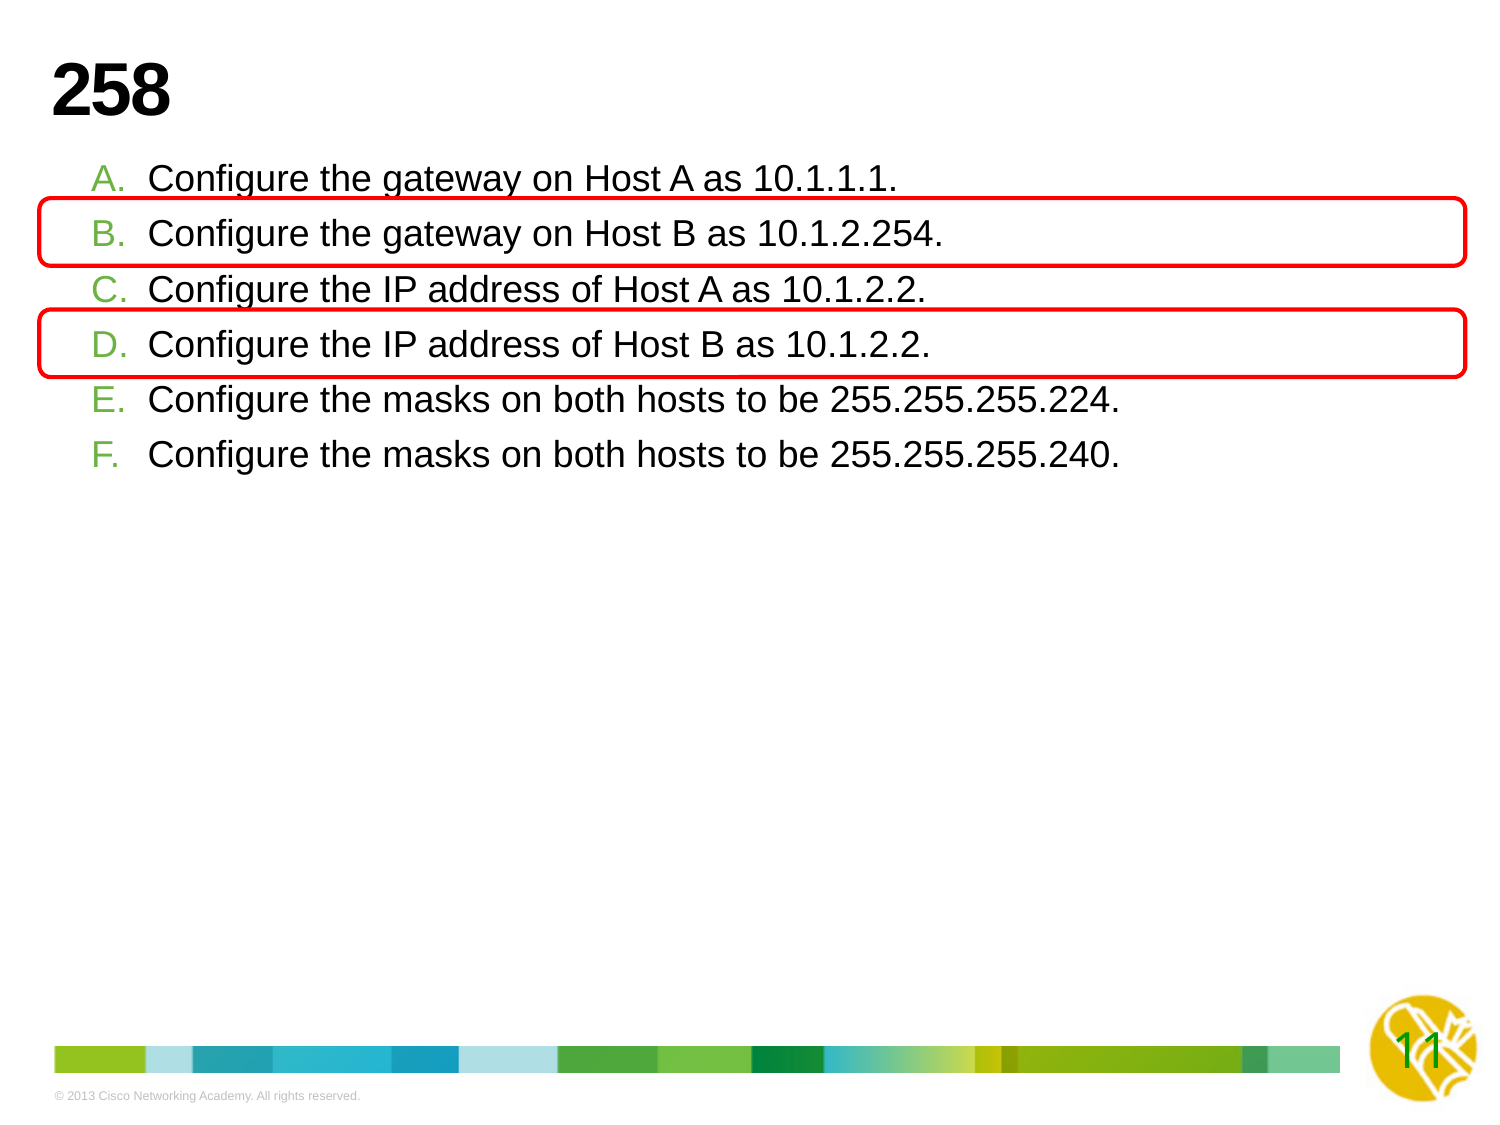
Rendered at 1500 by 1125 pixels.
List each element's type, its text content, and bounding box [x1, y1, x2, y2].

list Configure the gateway on Host A as 10.1.1.1. Configure the gateway on Host B as 10.1.2.254. Configure the IP address of Host A as 10.1.2.2. Configure the IP address of Host B as 10.1.2.2. Configure the masks on both hosts to be 255.255.255.224. Configure the masks on both hosts to be 255.255.255.240. [39, 149, 1447, 201]
list Configure the gateway on Host A as 10.1.1.1. Configure the gateway on Host B as 10.1.2.254. Configure the IP address of Host A as 10.1.2.2. Configure the IP address of Host B as 10.1.2.2. Configure the masks on both hosts to be 255.255.255.224. Configure the masks on both hosts to be 255.255.255.240. [39, 263, 1447, 312]
text_box [37, 307, 1468, 380]
picture [54, 970, 1500, 1125]
text_box [37, 196, 1468, 268]
title 258 [37, 24, 1447, 138]
list Configure the gateway on Host A as 10.1.1.1. Configure the gateway on Host B as 10.1.2.254. Configure the IP address of Host A as 10.1.2.2. Configure the IP address of Host B as 10.1.2.2. Configure the masks on both hosts to be 255.255.255.224. Configure the masks on both hosts to be 255.255.255.240. [39, 374, 1447, 1035]
